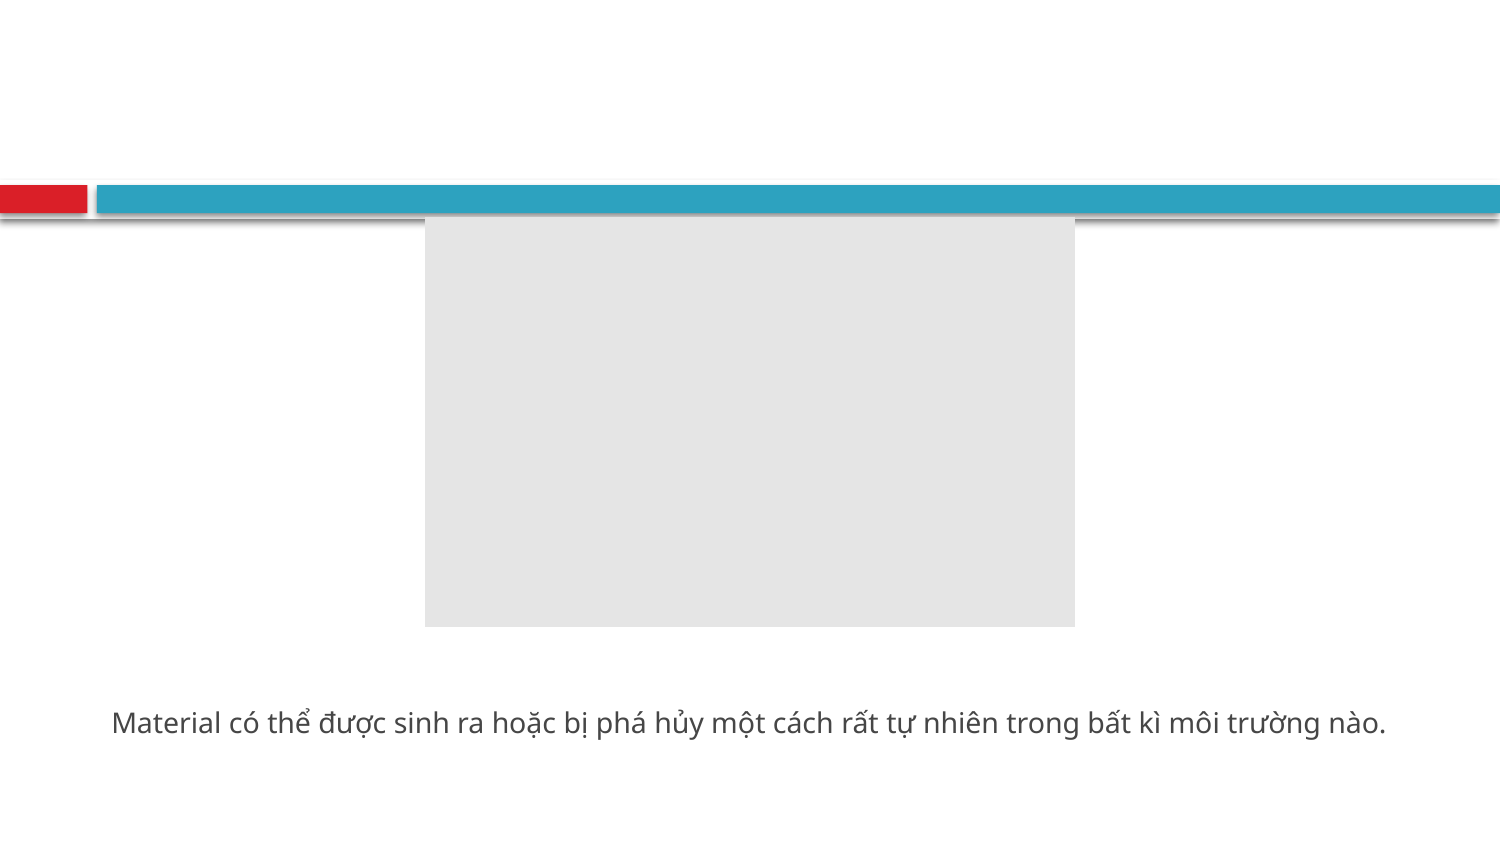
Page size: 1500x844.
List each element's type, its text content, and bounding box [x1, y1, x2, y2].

text_box Material có thể được sinh ra hoặc bị phá hủy một cách rất tự nhiên trong bất kì môi trường nào. [0, 671, 1500, 747]
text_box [424, 216, 1076, 628]
